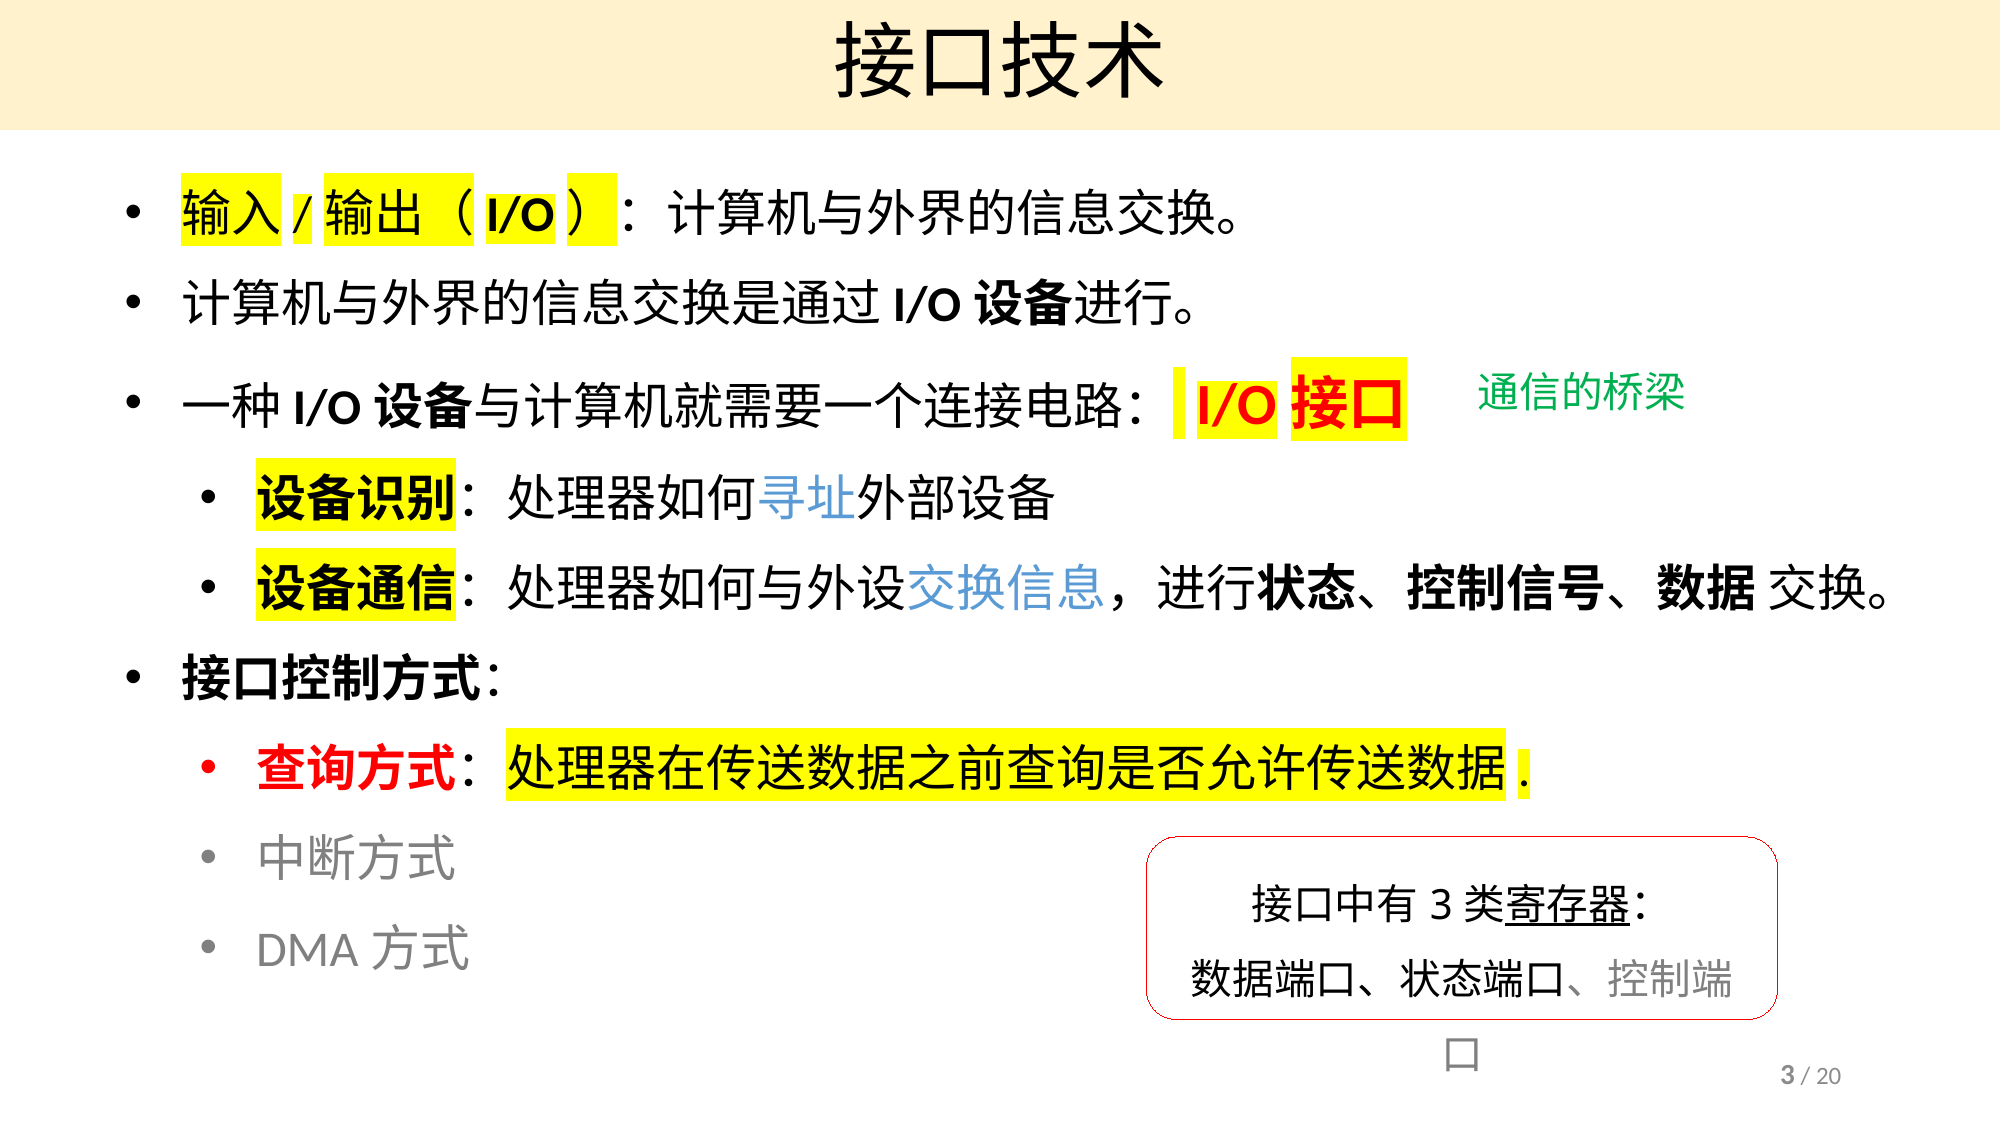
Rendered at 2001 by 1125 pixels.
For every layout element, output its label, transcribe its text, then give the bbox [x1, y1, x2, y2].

slide_number / 20 [1641, 1042, 1863, 1103]
text_box 输入/输出（I/O）：计算机与外界的信息交换。 计算机与外界的信息交换是通过I/O设备进行。 一种I/O设备与计算机就需要一个连接电路： I/O接口 设备识别：处理器如何寻址外部设备 设备通信：处理器如何与外设交换信息，进行状态、控制信号、数据 交换。 接口控制方式： 查询方式：处理器在传送数据之前查询是否允许传送数据. 中断方式 DMA方式 [109, 143, 1951, 984]
title 接口技术 [0, 0, 2000, 130]
text_box 通信的桥梁 [1463, 358, 1702, 424]
text_box 接口中有3类寄存器： 数据端口、状态端口、控制端口 [1146, 836, 1778, 1020]
